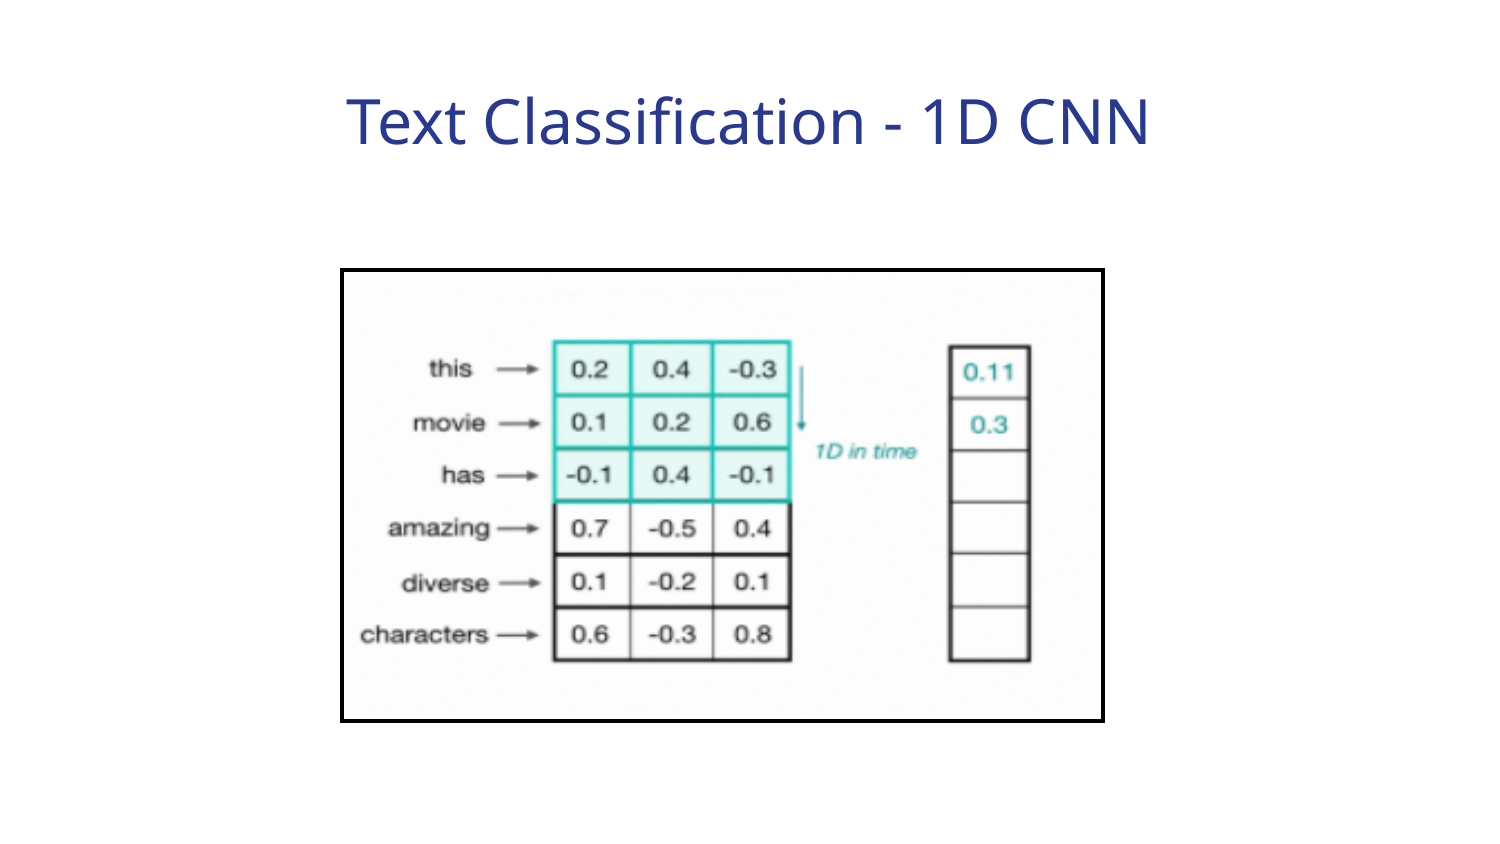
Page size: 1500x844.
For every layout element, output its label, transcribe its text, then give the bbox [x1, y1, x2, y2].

title Text Classification - 1D CNN [51, 67, 1449, 167]
picture [343, 271, 1101, 720]
